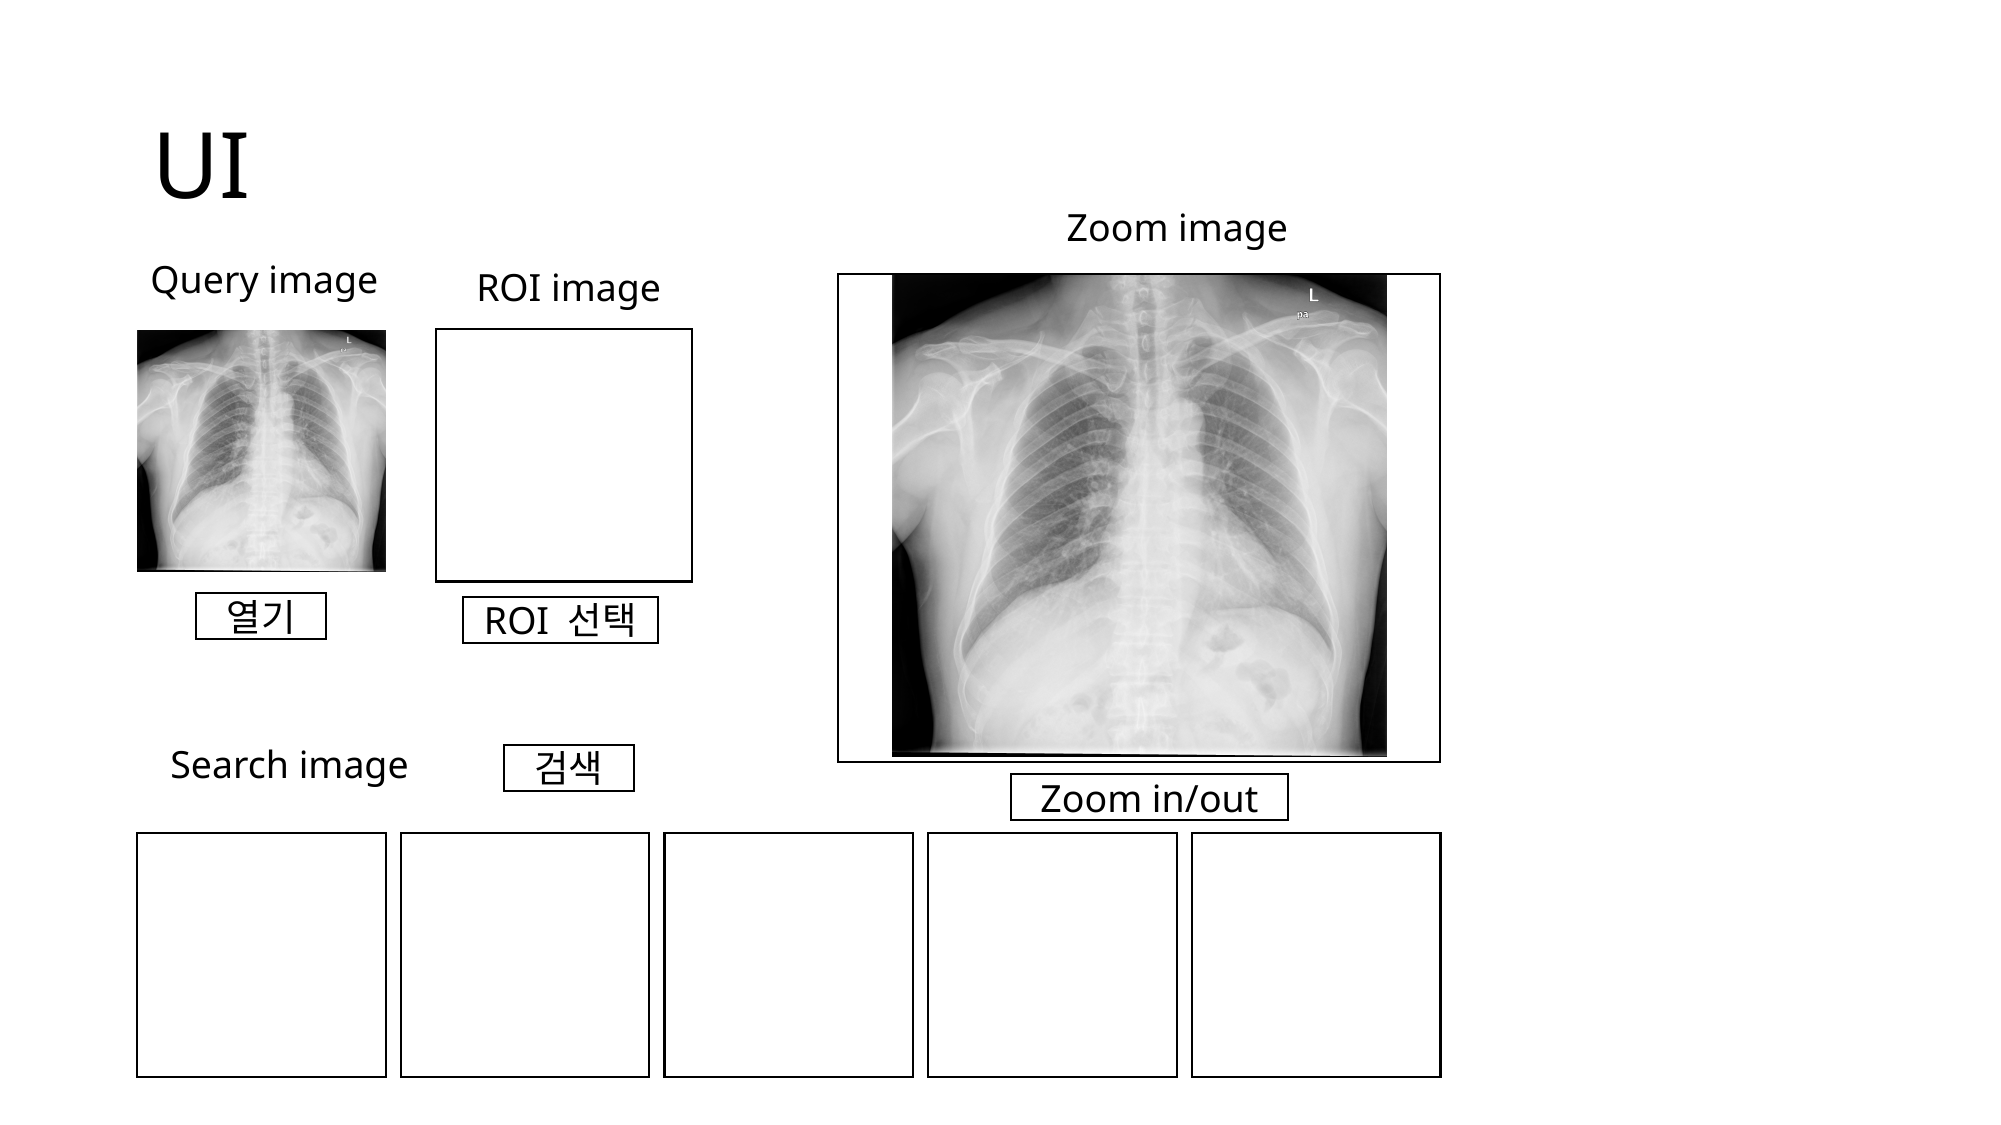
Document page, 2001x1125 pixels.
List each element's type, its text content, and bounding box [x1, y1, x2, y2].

text_box [1191, 832, 1442, 1078]
picture [892, 275, 1387, 757]
title UI [137, 59, 1863, 278]
text_box 열기 [195, 592, 327, 640]
text_box [927, 832, 1178, 1078]
text_box Zoom in/out [1010, 773, 1289, 821]
text_box [837, 273, 1441, 763]
text_box Query image [135, 248, 394, 309]
text_box [400, 832, 650, 1078]
text_box 검색 [503, 744, 635, 792]
text_box ROI 선택 [462, 596, 659, 644]
text_box [435, 328, 693, 583]
text_box [663, 832, 914, 1078]
text_box Search image [155, 734, 424, 794]
text_box [136, 832, 387, 1078]
text_box ROI image [461, 256, 677, 316]
picture [137, 330, 386, 572]
text_box Zoom image [1051, 197, 1304, 257]
